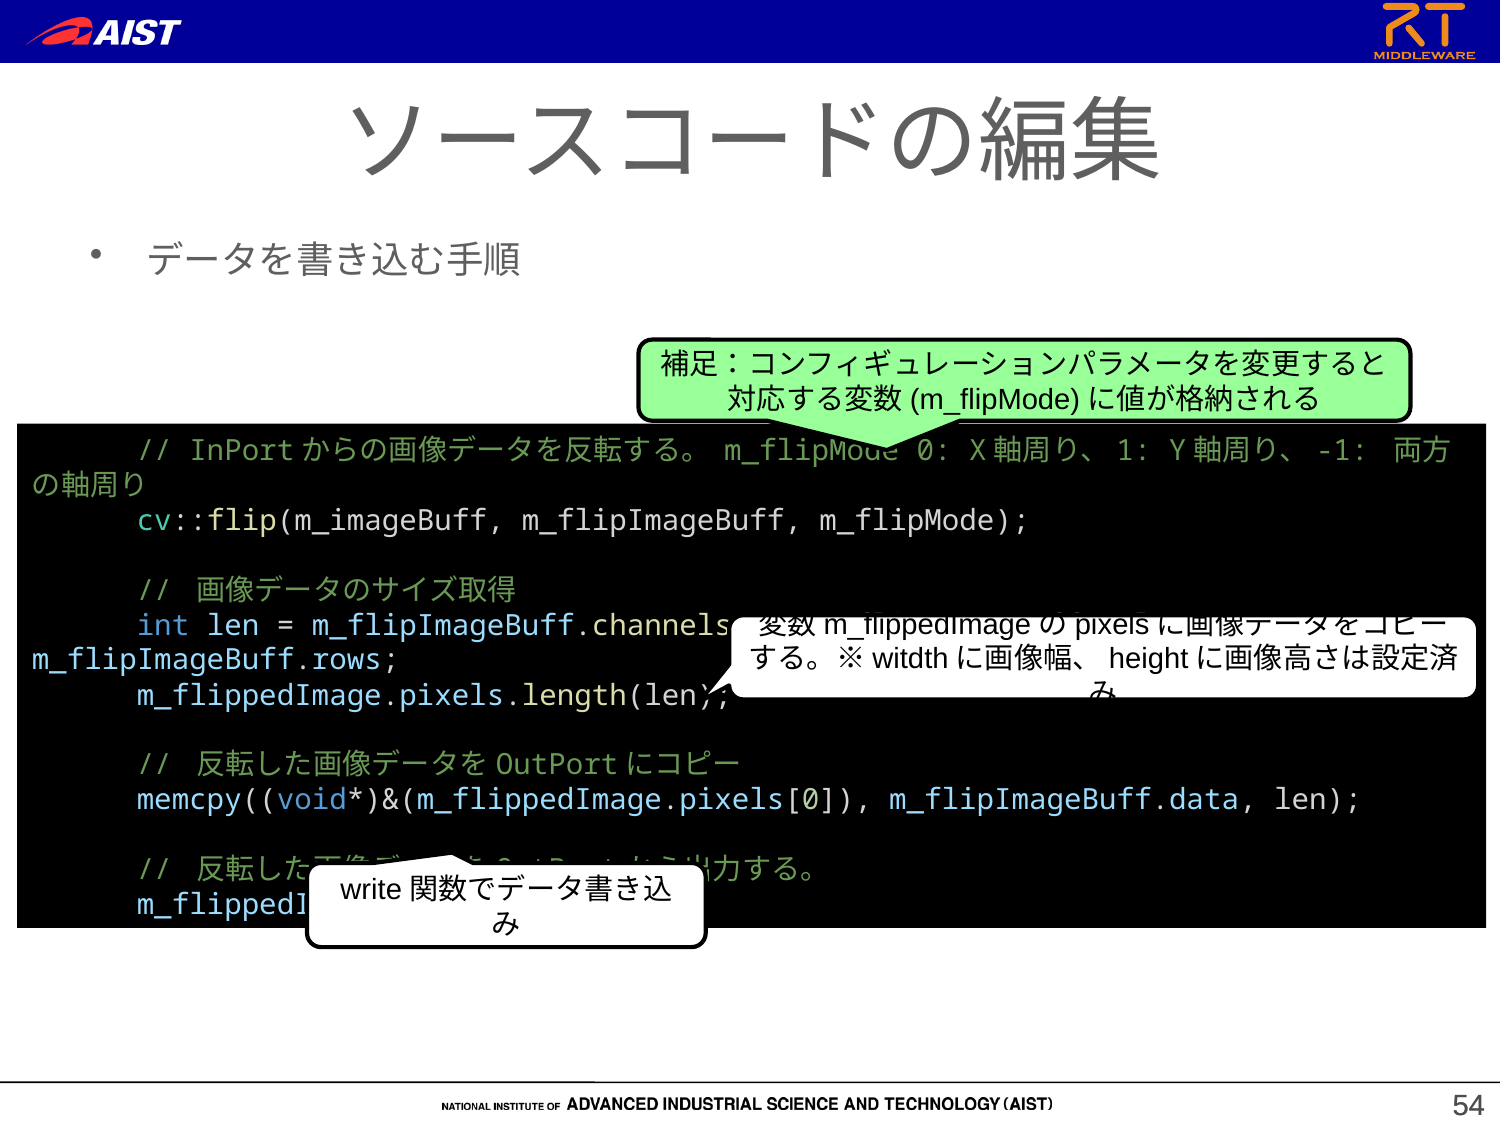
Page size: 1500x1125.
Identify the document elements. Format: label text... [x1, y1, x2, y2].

title ソースコードの編集 [29, 66, 1474, 208]
text_box 54 [1149, 1078, 1500, 1125]
text_box write関数でデータ書き込み [304, 850, 708, 950]
picture [0, 0, 1500, 63]
text_box データを書き込む手順 [74, 237, 1407, 423]
text_box 変数m_flippedImageのpixelsに画像データをコピーする。※witdthに画像幅、heightに画像高さは設定済み [697, 613, 1481, 704]
text_box // InPortからの画像データを反転する。 m_flipMode 0: X軸周り、1: Y軸周り、-1: 両方の軸周り cv::flip(m_imageBuff, m_flipImageBuff, m_flipMode); // 画像データのサイズ取得 int len = m_flipImageBuff.channels() * m_flipImageBuff.cols * m_flipImageBuff.rows; m_flippedImage.pixels.length(len); // 反転した画像データをOutPortにコピー memcpy((void*)&(m_flippedImage.pixels[0]), m_flipImageBuff.data, len); // 反転した画像データをOutPortから出力する。 m_flippedImageOut.write(); [17, 423, 1487, 928]
text_box 補足：コンフィギュレーションパラメータを変更すると対応する変数(m_flipMode)に値が格納される [636, 337, 1413, 453]
picture [442, 1097, 1052, 1110]
